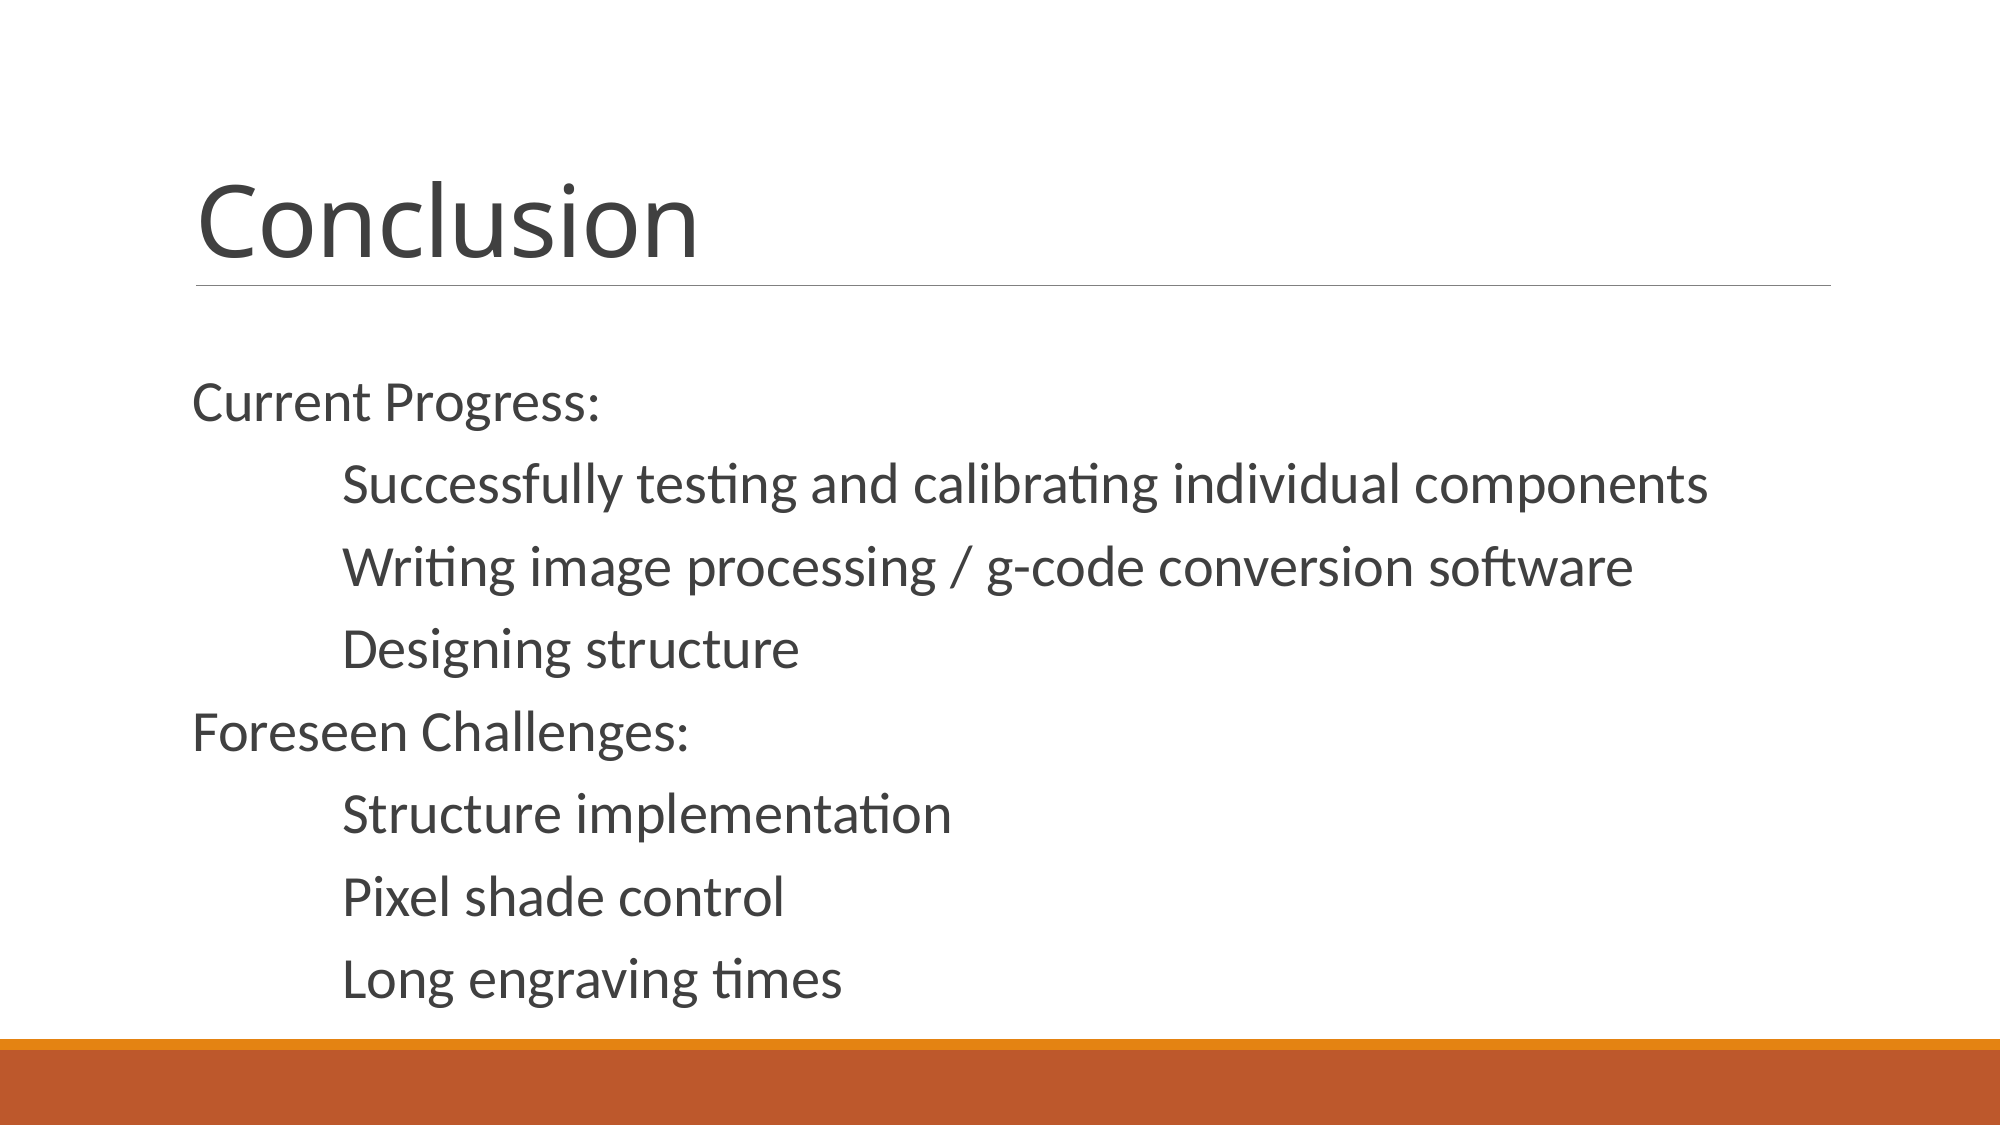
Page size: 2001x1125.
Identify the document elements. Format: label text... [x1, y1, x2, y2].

title Conclusion [180, 47, 1830, 285]
text_box Current Progress: Successfully testing and calibrating individual components Writing image processing / g-code conversion software Designing structure Foreseen Challenges: Structure implementation Pixel shade control Long engraving times [144, 355, 1818, 1072]
